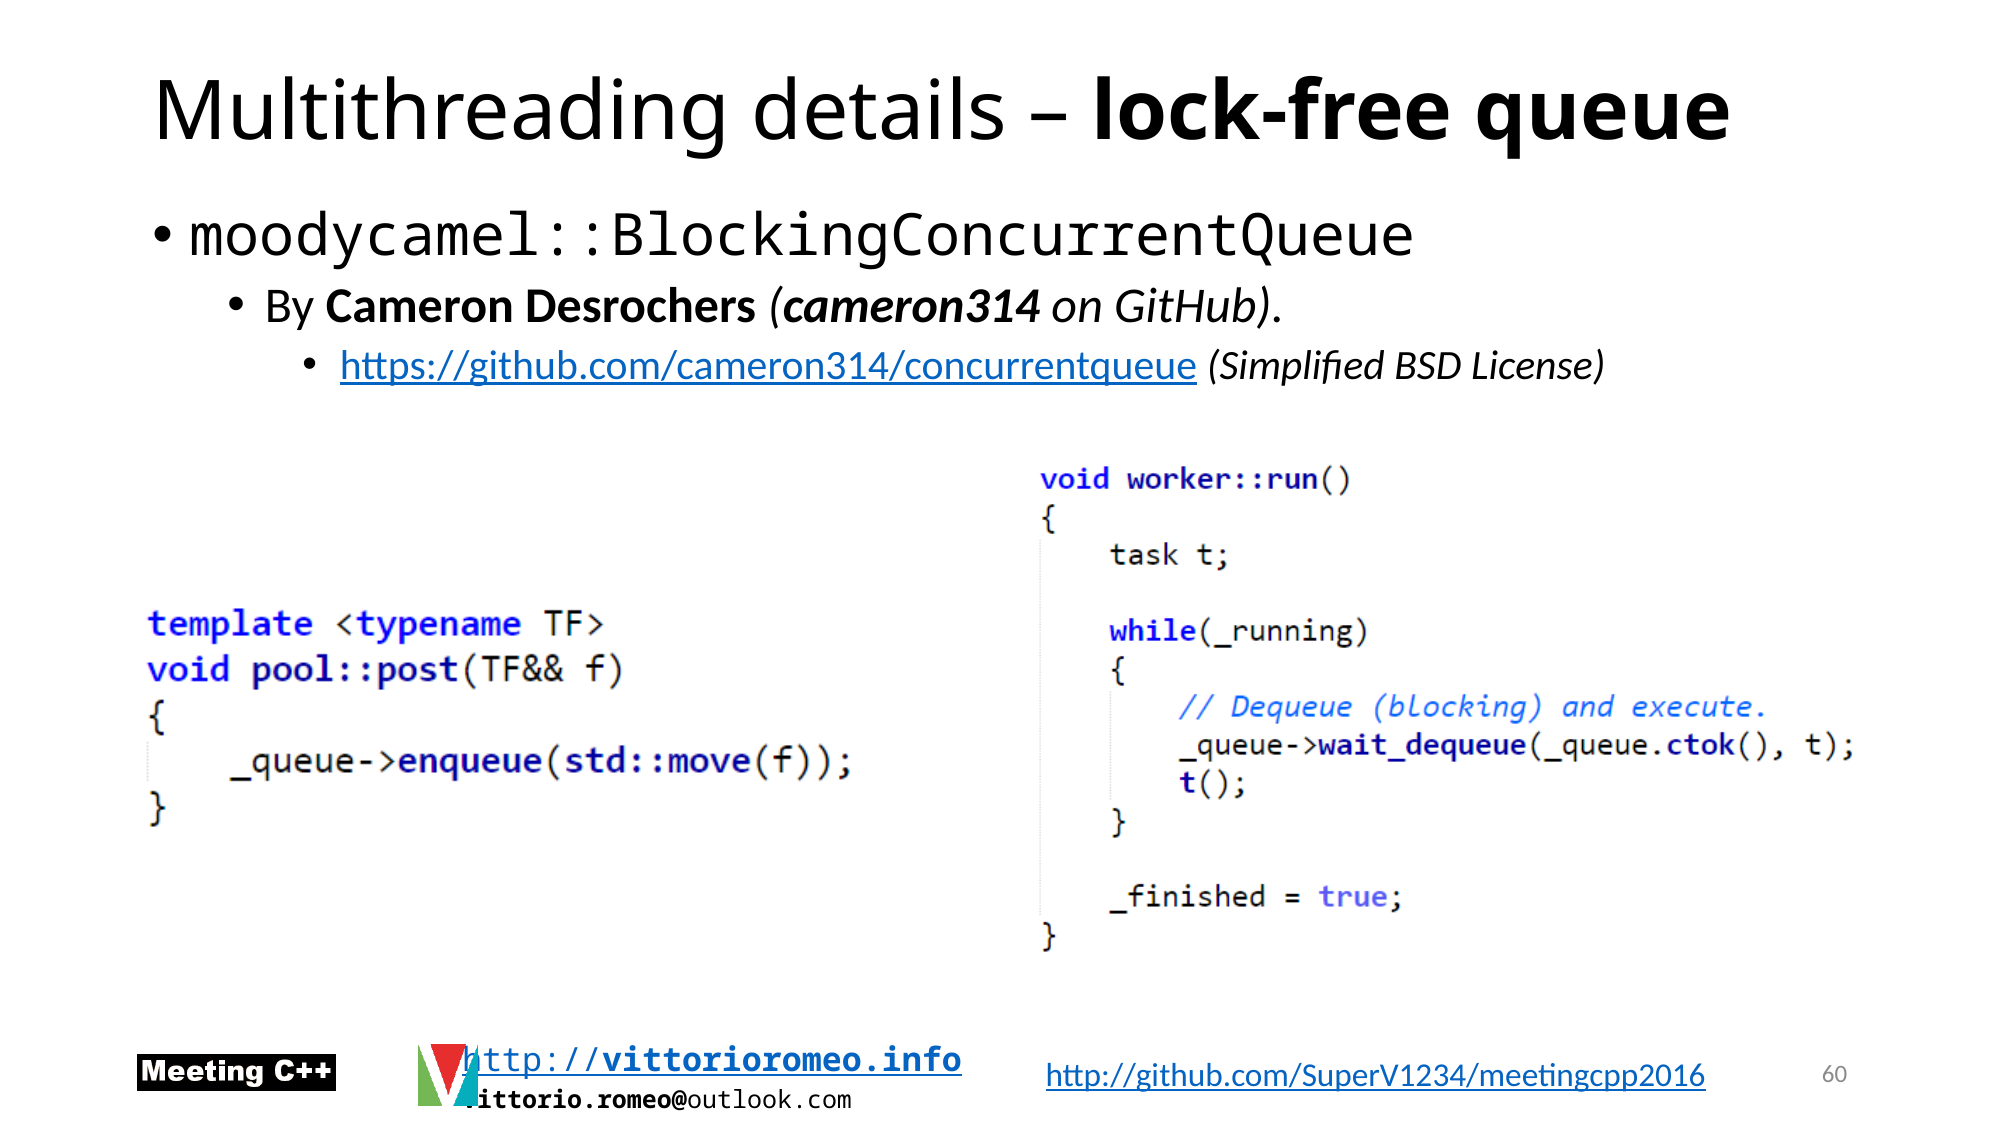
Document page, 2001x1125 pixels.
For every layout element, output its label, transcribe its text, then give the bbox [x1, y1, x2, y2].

picture [1034, 451, 1863, 963]
picture [418, 1044, 478, 1106]
picture [137, 597, 870, 859]
list moodycamel::BlockingConcurrentQueue By Cameron Desrochers (cameron314 on GitHub). https://github.com/cameron314/concurrentqueue (Simplified BSD License) [137, 198, 1863, 467]
slide_number 60 [1793, 1042, 1863, 1103]
title Multithreading details – lock-free queue [137, 59, 1863, 166]
picture [137, 1054, 336, 1091]
